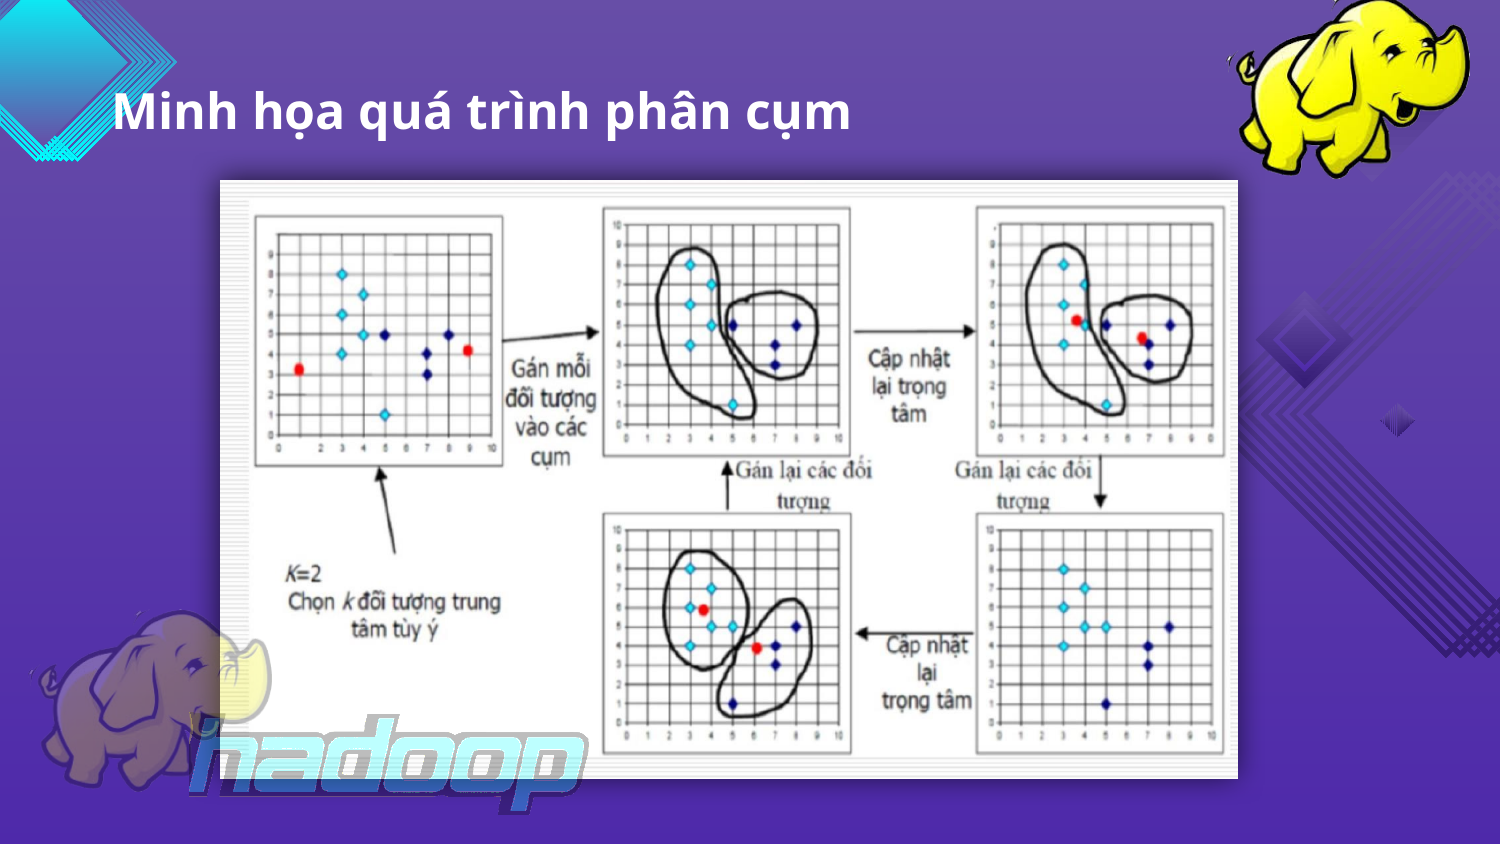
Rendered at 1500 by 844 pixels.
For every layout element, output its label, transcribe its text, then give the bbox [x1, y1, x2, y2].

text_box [28, 605, 590, 815]
picture [219, 0, 1470, 780]
title Minh họa quá trình phân cụm [96, 64, 1221, 159]
